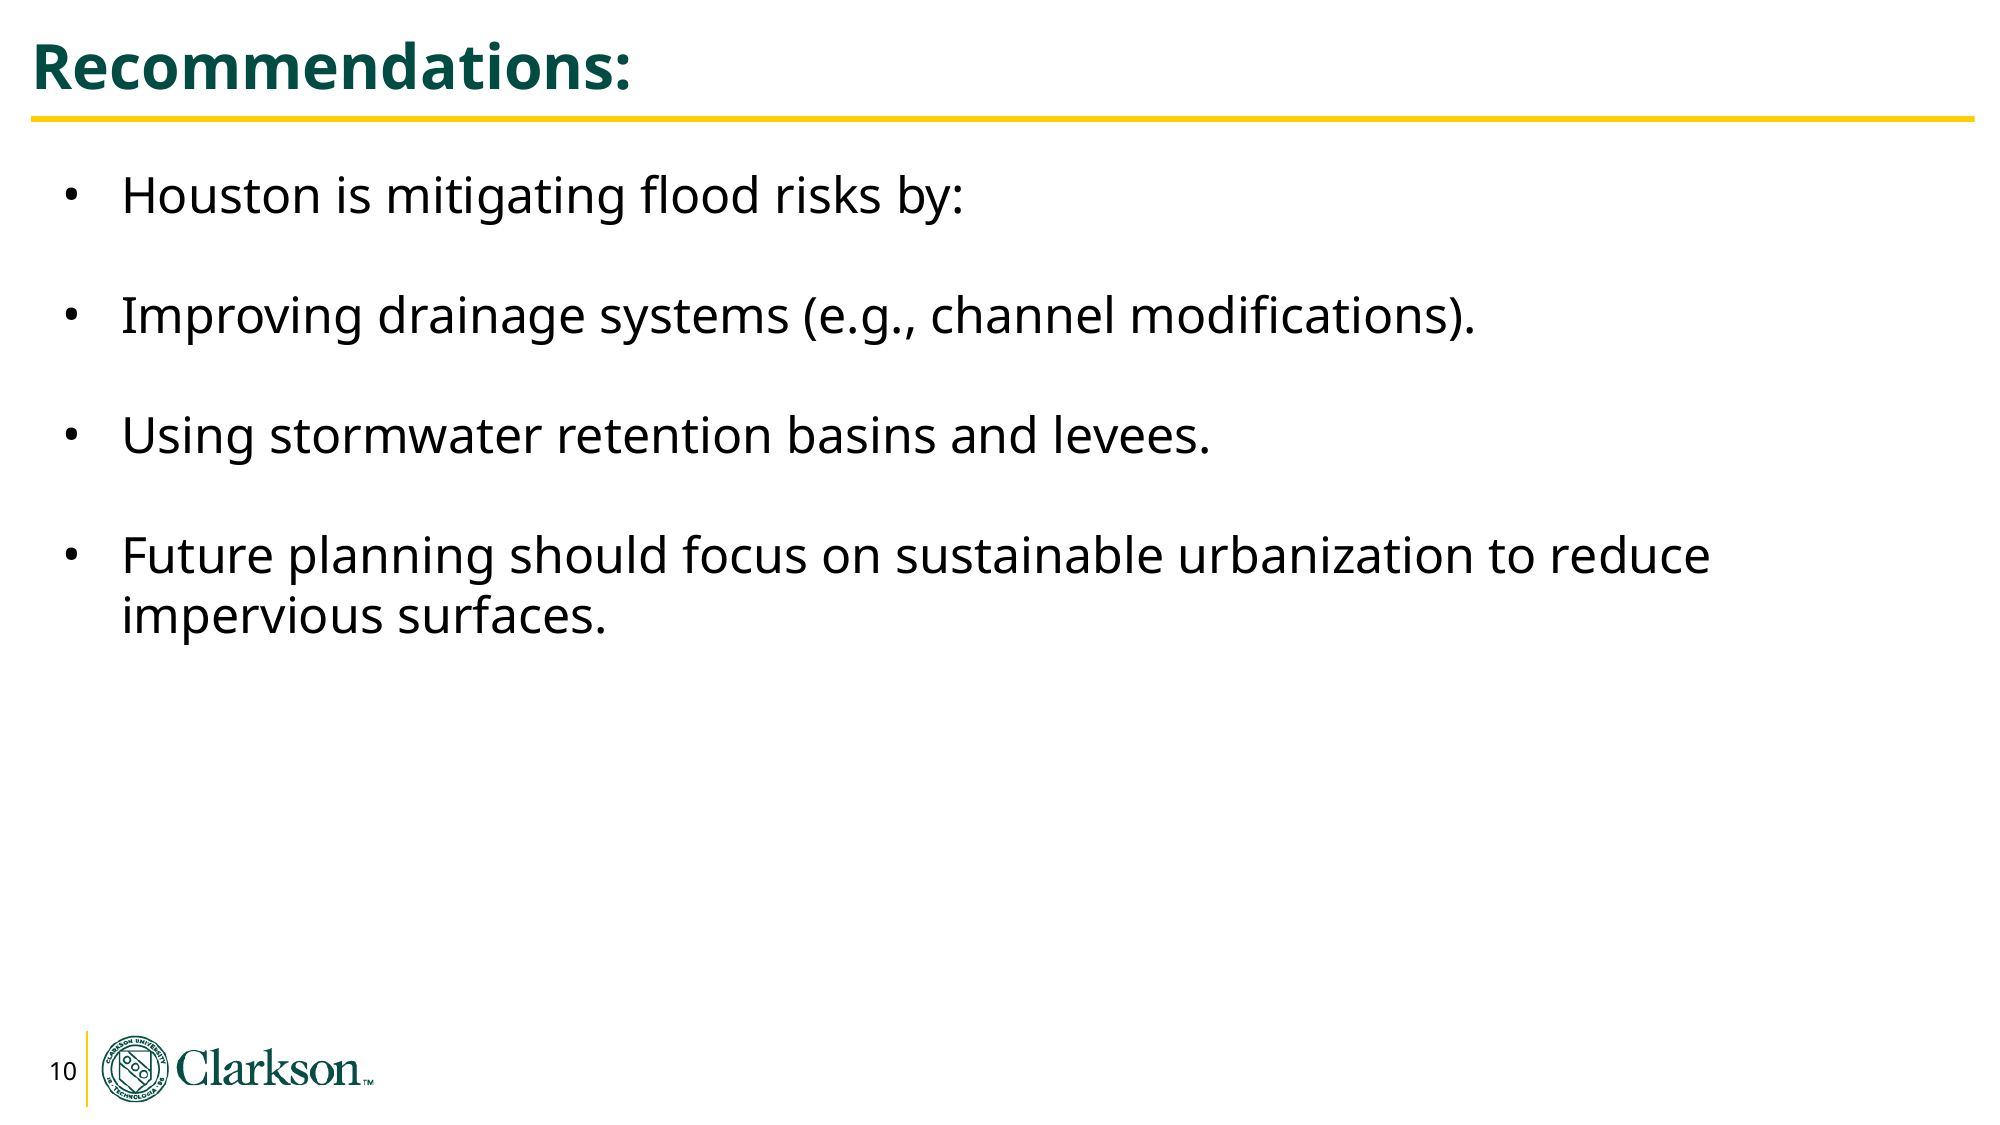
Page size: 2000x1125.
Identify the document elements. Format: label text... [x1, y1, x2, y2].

title Recommendations: [31, 0, 1975, 103]
picture [100, 1034, 374, 1103]
list Houston is mitigating flood risks by: Improving drainage systems (e.g., channel modifications). Using stormwater retention basins and levees. Future planning should focus on sustainable urbanization to reduce impervious surfaces. [31, 163, 1975, 1006]
